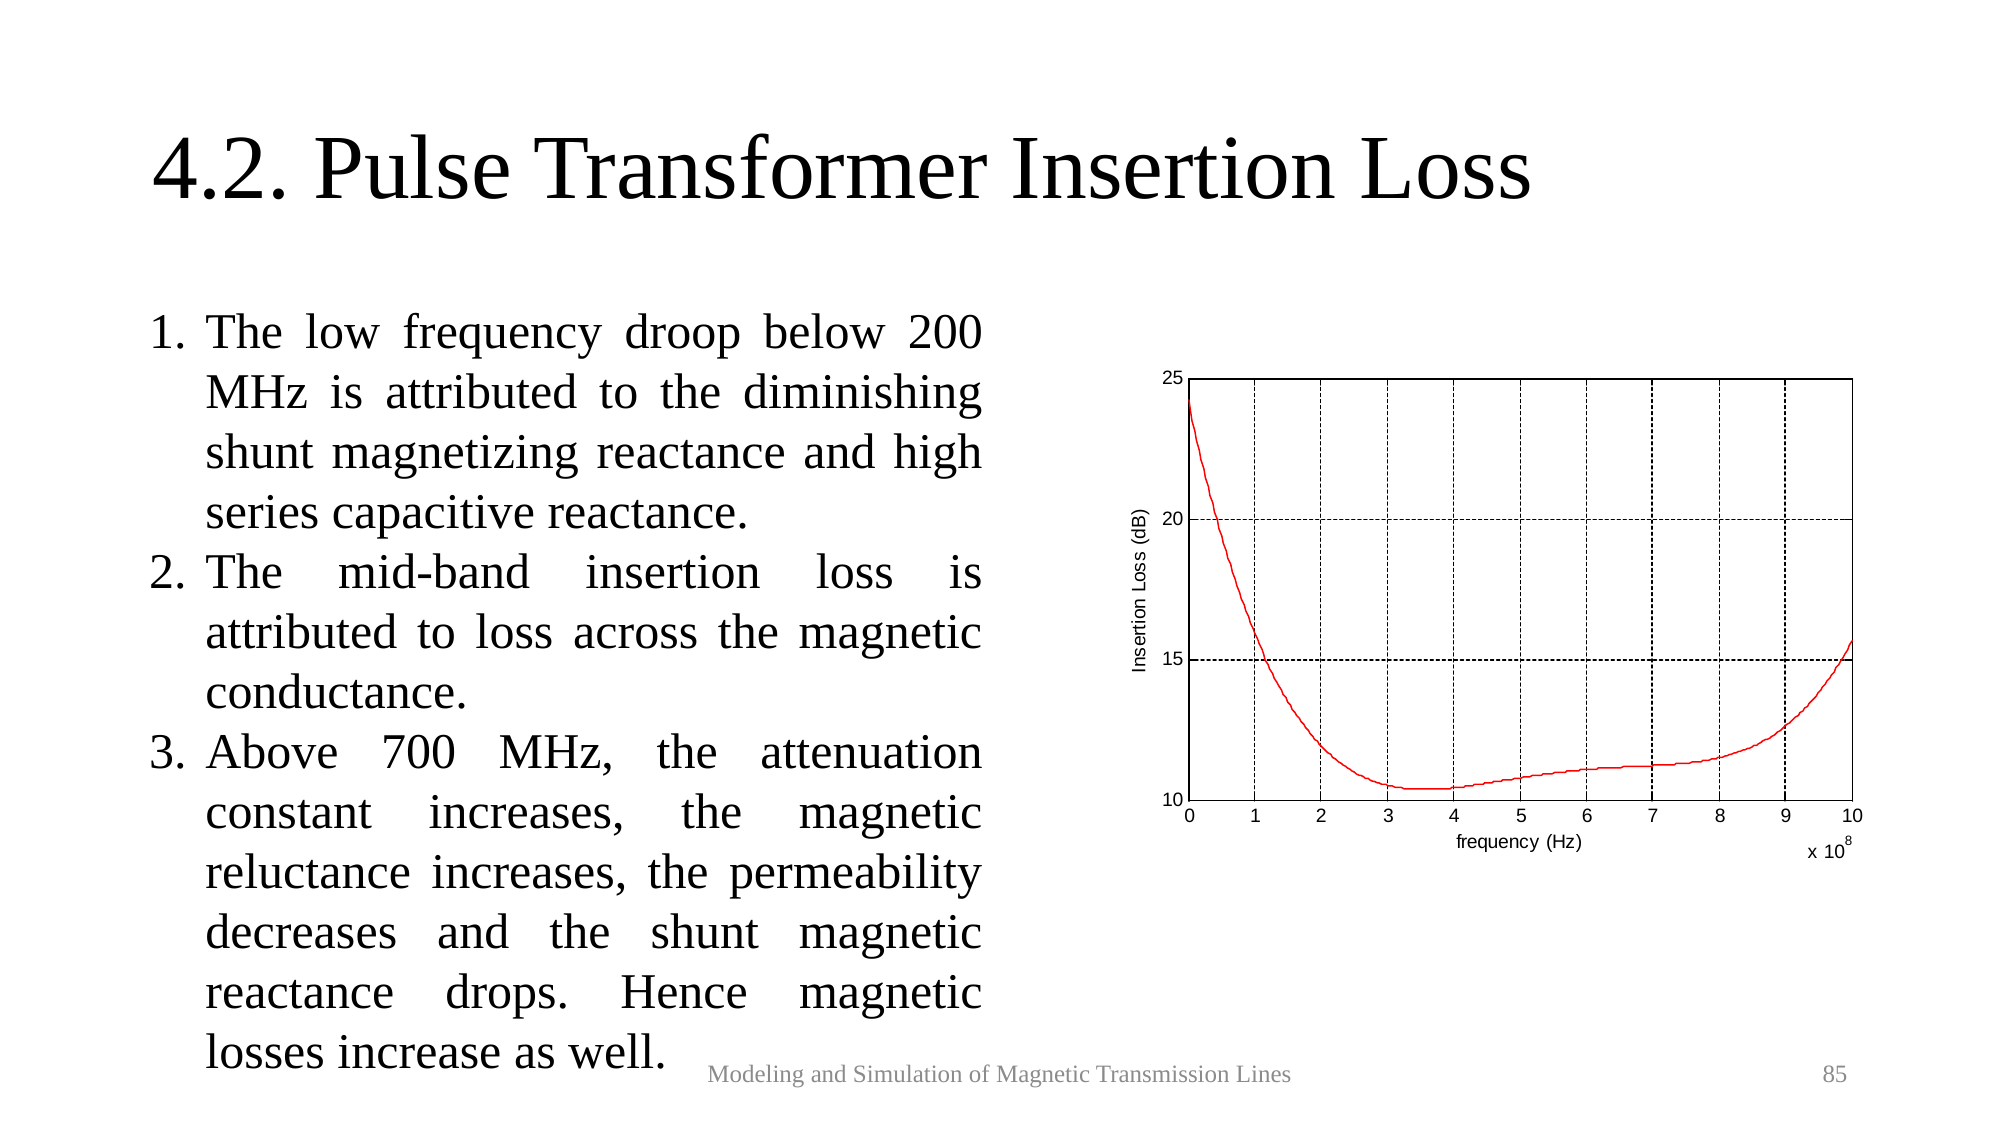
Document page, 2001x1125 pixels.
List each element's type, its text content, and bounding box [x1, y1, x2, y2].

footer Modeling and Simulation of Magnetic Transmission Lines [662, 1042, 1338, 1103]
slide_number 85 [1412, 1042, 1863, 1103]
text_box The low frequency droop below 200 MHz is attributed to the diminishing shunt magnetizing reactance and high series capacitive reactance. The mid-band insertion loss is attributed to loss across the magnetic conductance. Above 700 MHz, the attenuation constant increases, the magnetic reluctance increases, the permeability decreases and the shunt magnetic reactance drops. Hence magnetic losses increase as well. [134, 290, 998, 1086]
picture [1076, 340, 1935, 863]
title 4.2. Pulse Transformer Insertion Loss [137, 59, 1863, 278]
